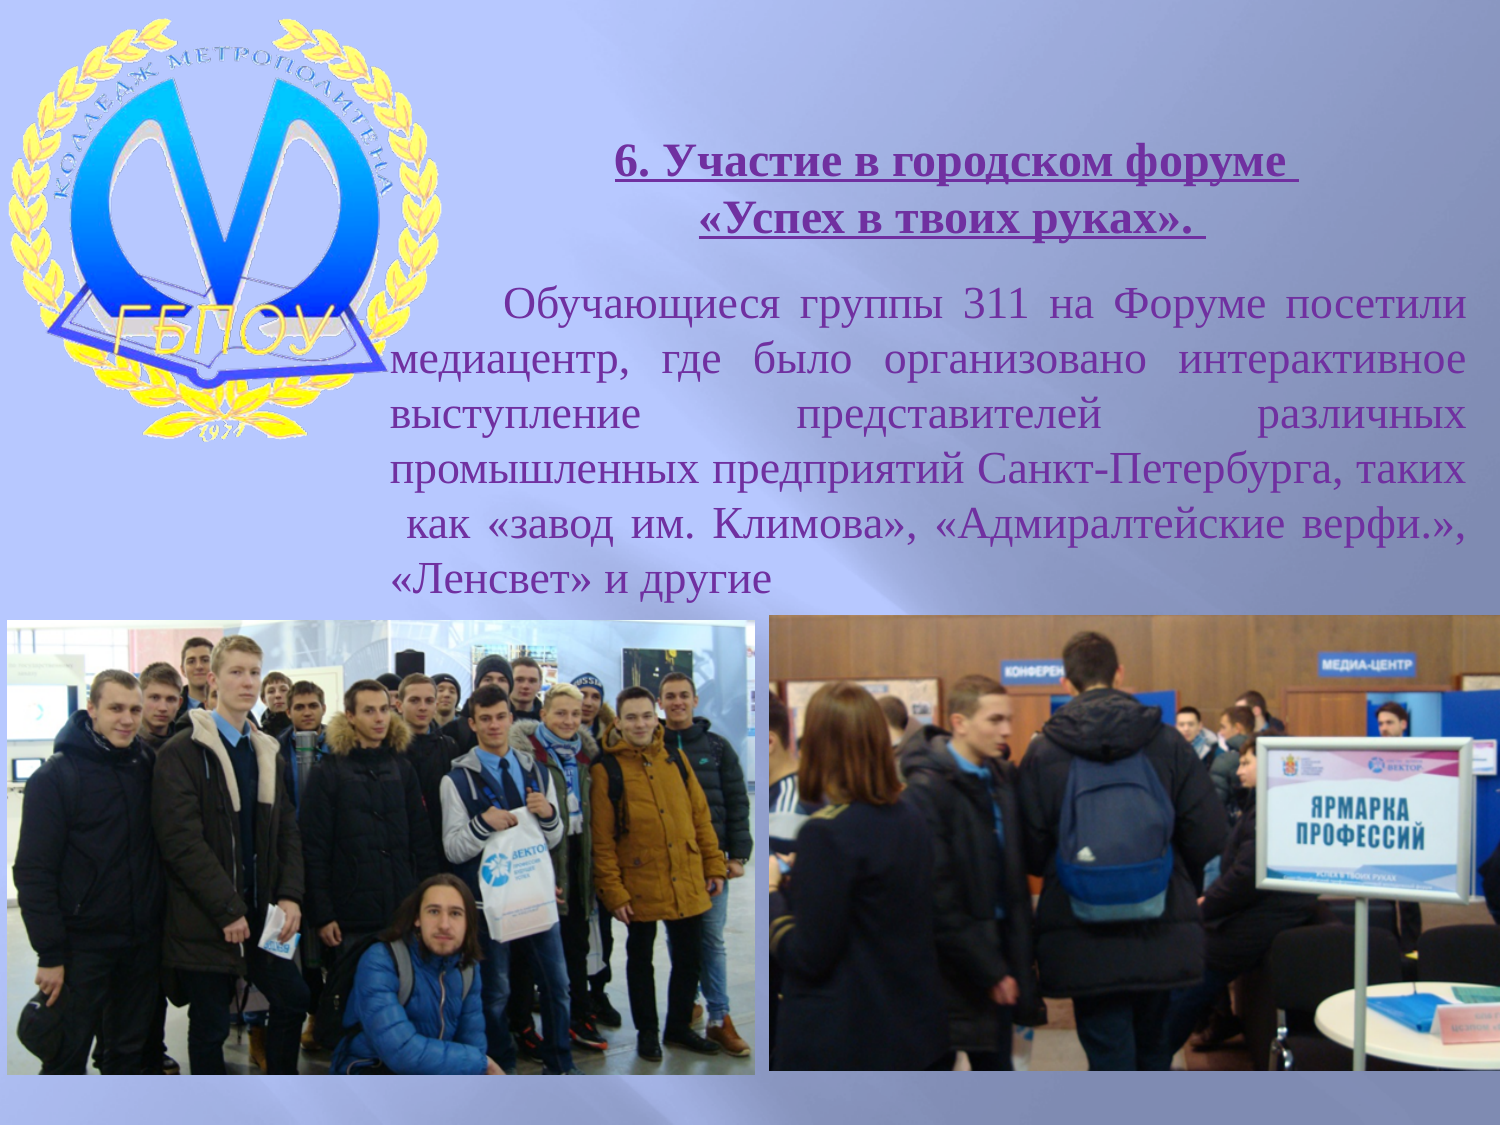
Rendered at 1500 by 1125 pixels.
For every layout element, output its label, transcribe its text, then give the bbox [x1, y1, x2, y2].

picture [5, 0, 448, 456]
text_box 6. Участие в городском форуме «Успех в твоих руках». Обучающиеся группы 311 на Форуме посетили медиацентр, где было организовано интерактивное выступление представителей различных промышленных предприятий Санкт-Петербурга, таких как «завод им. Климова», «Адмиралтейские верфи.», «Ленсвет» и другие [375, 120, 1483, 611]
picture [7, 619, 756, 1076]
picture [769, 615, 1500, 1071]
